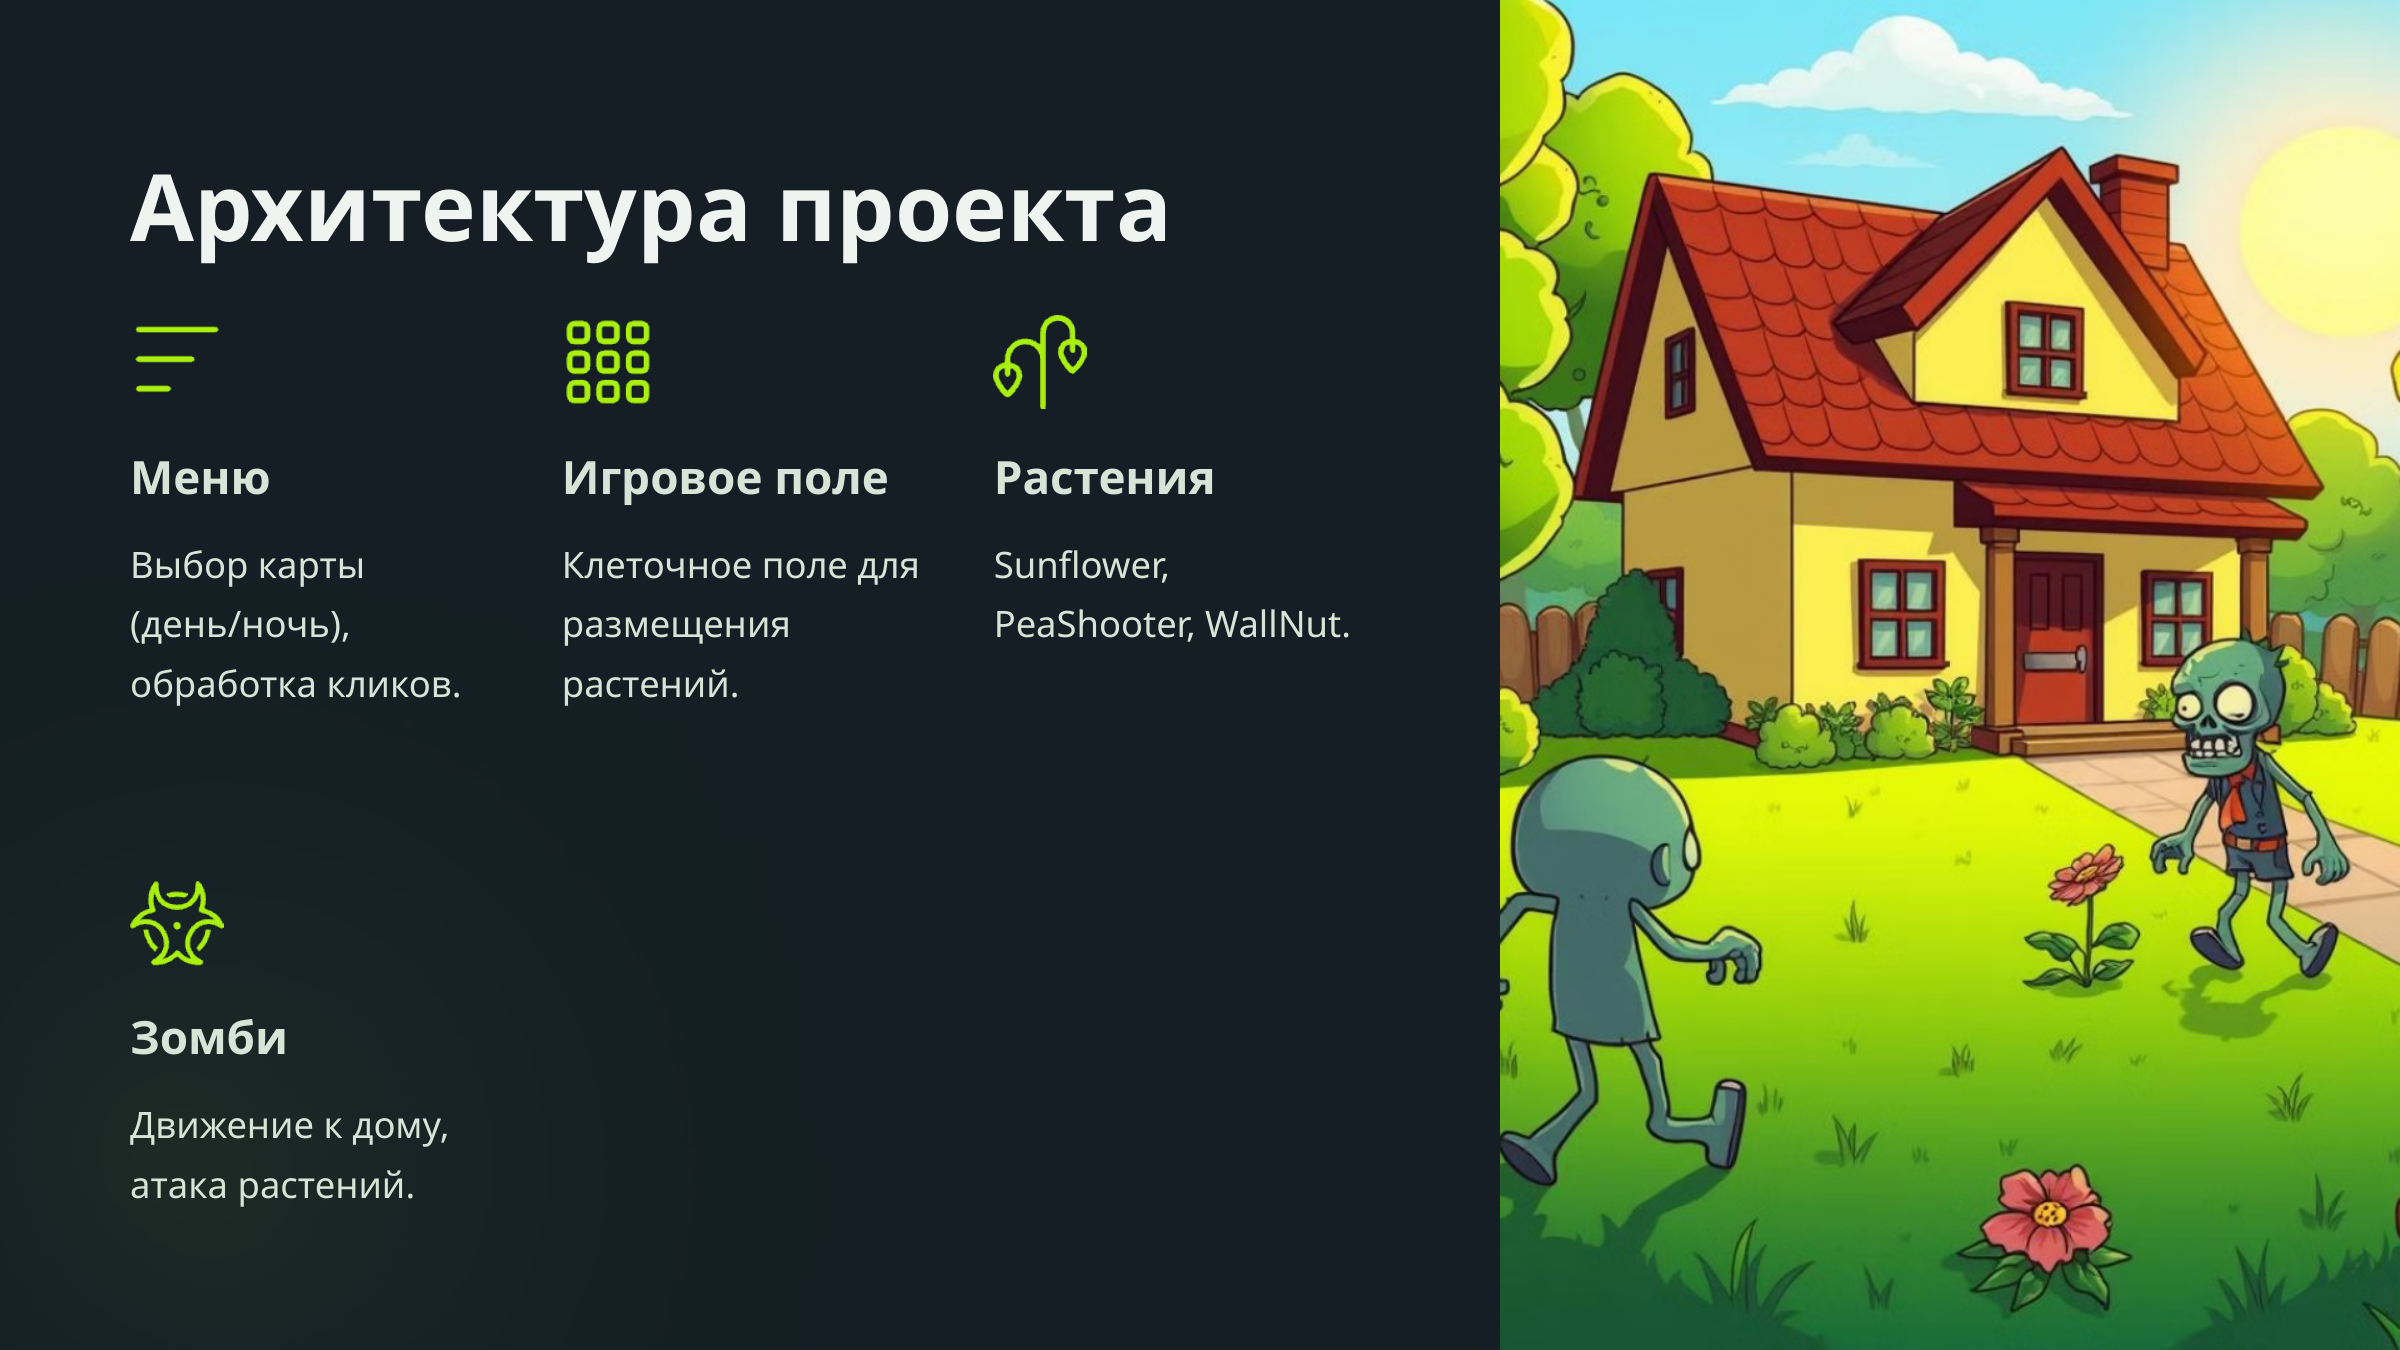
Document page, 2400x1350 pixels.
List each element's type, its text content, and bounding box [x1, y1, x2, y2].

text_box Растения [993, 446, 1370, 505]
picture [561, 315, 655, 409]
picture [130, 315, 224, 409]
text_box Игровое поле [561, 446, 938, 505]
text_box Движение к дому, атака растений. [130, 1086, 507, 1206]
text_box Выбор карты (день/ночь), обработка кликов. [130, 526, 507, 706]
text_box Зомби [130, 1006, 507, 1065]
text_box Архитектура проекта [130, 143, 1184, 261]
picture [993, 315, 1087, 409]
text_box Клеточное поле для размещения растений. [561, 526, 938, 706]
picture [130, 876, 224, 970]
text_box Sunflower, PeaShooter, WallNut. [993, 526, 1370, 765]
picture [1499, 0, 2400, 1350]
text_box Меню [130, 446, 507, 505]
